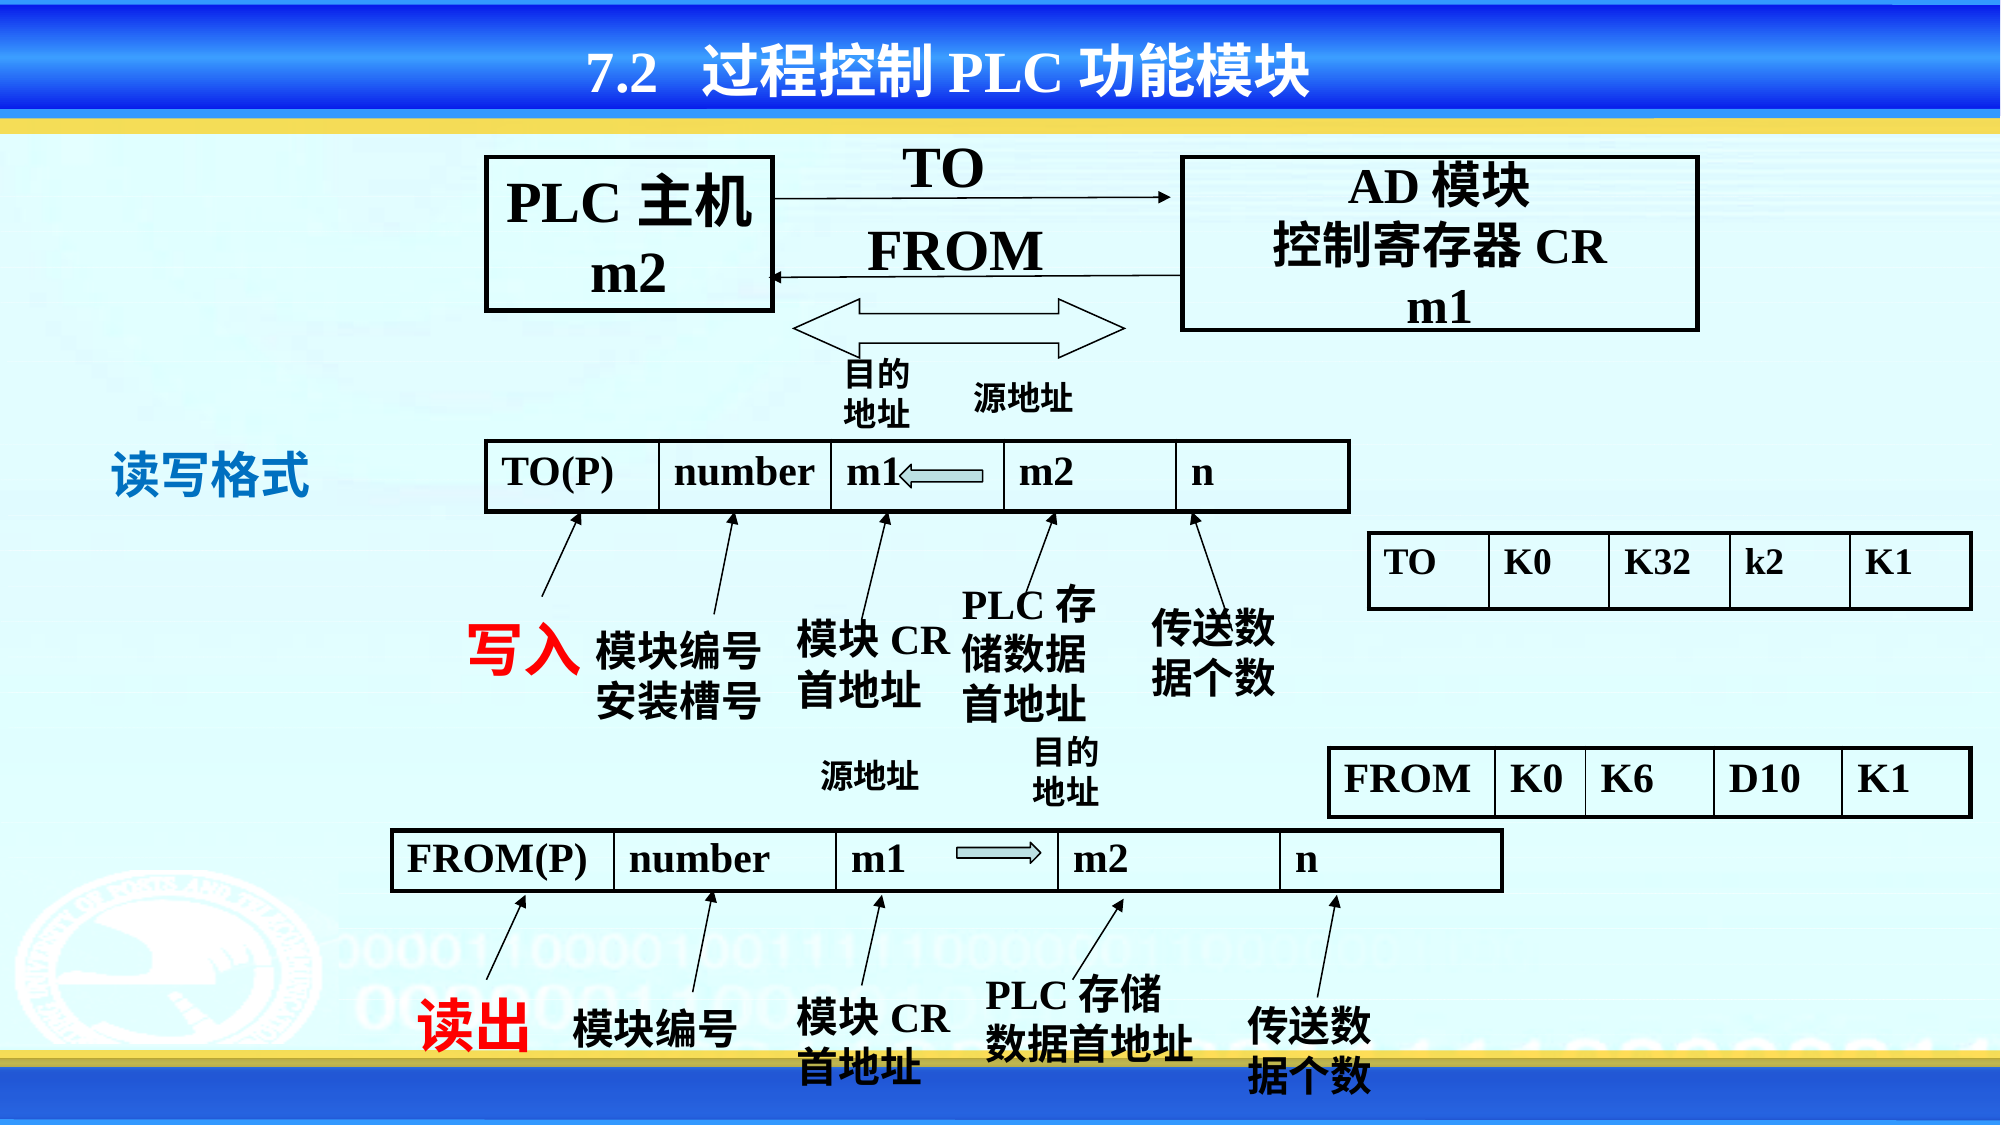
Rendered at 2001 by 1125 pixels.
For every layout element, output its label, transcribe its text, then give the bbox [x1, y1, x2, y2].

text_box TO [888, 121, 1042, 204]
table_header D10 [1715, 750, 1841, 815]
text_box 模块CR首地址 [781, 983, 983, 1099]
text_box 写入 [451, 606, 621, 691]
text_box [861, 894, 886, 986]
table_header K32 [1610, 535, 1729, 607]
table_header number [660, 443, 830, 509]
text_box 源地址 [959, 369, 1129, 425]
table_header K1 [1851, 535, 1969, 607]
text_box 读写格式 [95, 436, 363, 511]
text_box [713, 511, 739, 615]
table_header n [1281, 833, 1500, 889]
table_header K6 [1586, 750, 1713, 815]
text_box 模块CR首地址 [781, 605, 947, 721]
text_box [486, 894, 526, 980]
text_box [541, 511, 582, 597]
text_box [899, 464, 983, 488]
text_box [1190, 511, 1233, 632]
text_box [768, 271, 852, 284]
table_header K0 [1496, 750, 1585, 815]
text_box FROM [852, 204, 1066, 290]
table_header m1 [832, 443, 1003, 509]
text_box [1072, 898, 1124, 980]
text_box [1317, 894, 1341, 998]
text_box [1042, 191, 1171, 204]
text_box 传送数据个数 [1136, 594, 1306, 710]
text_box 源地址 [805, 747, 976, 803]
text_box PLC存储数据首地址 [970, 960, 1213, 1076]
text_box [692, 889, 717, 993]
text_box 模块编号 安装槽号 [580, 617, 877, 733]
table_header FROM(P) [394, 833, 613, 889]
table_header number [615, 833, 835, 889]
table_header FROM [1331, 750, 1494, 815]
table_header m1 [837, 833, 1057, 889]
table_header m2 [1005, 443, 1175, 509]
text_box [861, 511, 892, 620]
text_box [1025, 511, 1058, 593]
table_header k2 [1731, 535, 1849, 607]
picture [0, 1067, 2000, 1120]
text_box 传送数据个数 [1232, 992, 1403, 1107]
table_header n [1177, 443, 1347, 509]
text_box 模块编号 [557, 995, 781, 1061]
text_box 目的 地址 [829, 346, 938, 441]
table_header K1 [1843, 750, 1968, 815]
text_box 7.2 过程控制PLC功能模块 [571, 26, 1327, 112]
text_box PLC主机 m2 [486, 157, 773, 311]
text_box 目的 地址 [1018, 724, 1128, 819]
table_header TO [1371, 535, 1488, 607]
table_header K0 [1490, 535, 1608, 607]
table_header TO(P) [488, 443, 658, 509]
text_box 读出 [401, 981, 572, 1067]
text_box [956, 842, 1041, 864]
table_header m2 [1059, 833, 1279, 889]
text_box [793, 298, 1125, 358]
text_box AD模块 控制寄存器CR m1 [1182, 157, 1698, 330]
text_box PLC存储数据首地址 [947, 570, 1117, 736]
